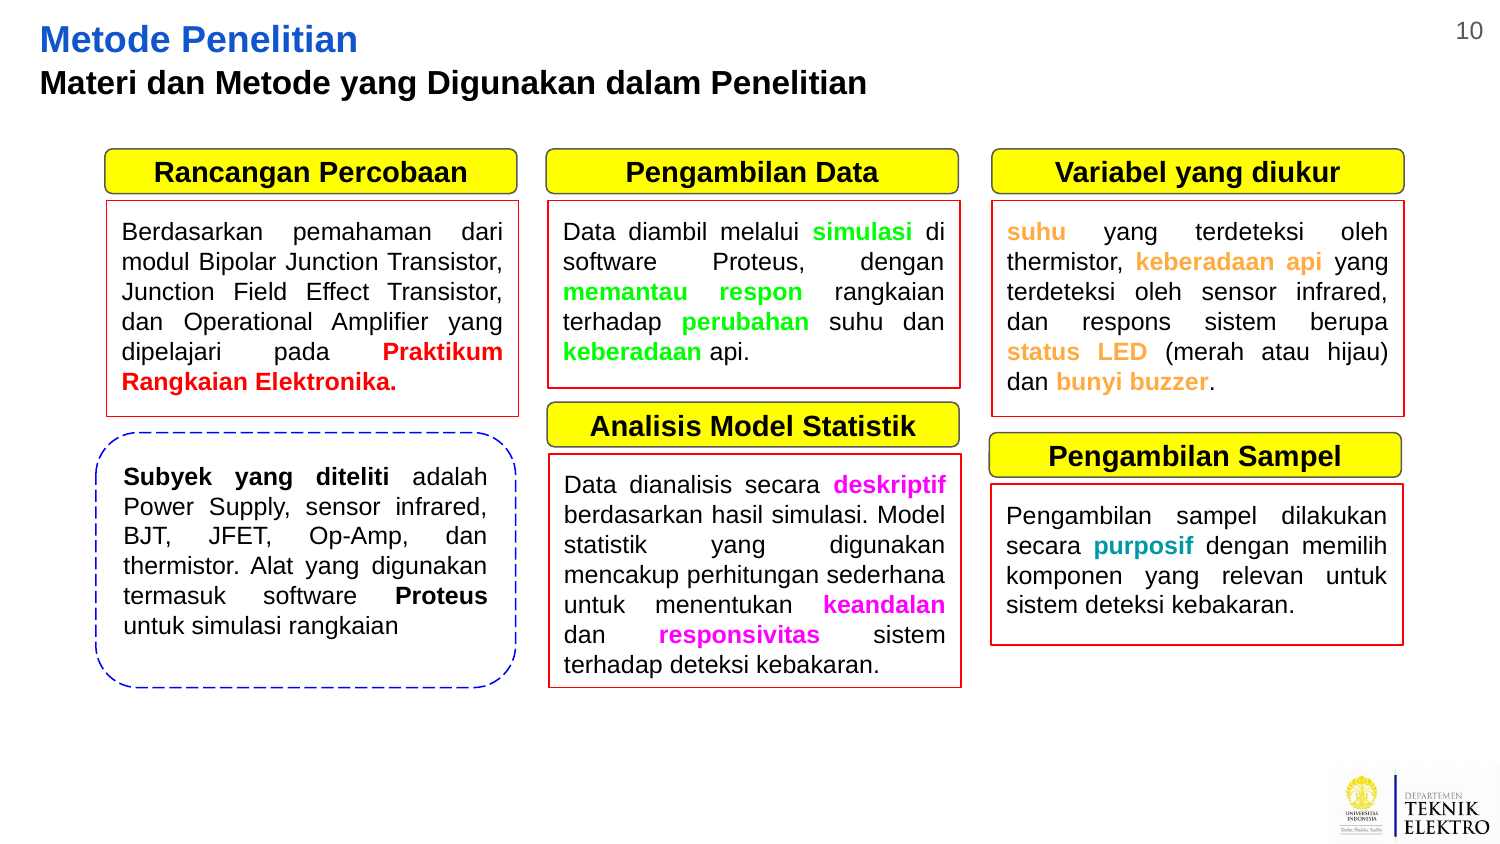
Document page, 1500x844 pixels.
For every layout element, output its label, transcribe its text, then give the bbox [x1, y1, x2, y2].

text_box Data dianalisis secara deskriptif berdasarkan hasil simulasi. Model statistik yang digunakan mencakup perhitungan sederhana untuk menentukan keandalan dan responsivitas sistem terhadap deteksi kebakaran. [548, 453, 961, 688]
text_box Rancangan Percobaan [104, 148, 517, 194]
picture [1329, 766, 1500, 844]
text_box Variabel yang diukur [991, 148, 1405, 194]
text_box Berdasarkan pemahaman dari modul Bipolar Junction Transistor, Junction Field Effect Transistor, dan Operational Amplifier yang dipelajari pada Praktikum Rangkaian Elektronika. [106, 200, 519, 417]
text_box Subyek yang diteliti adalah Power Supply, sensor infrared, BJT, JFET, Op-Amp, dan thermistor. Alat yang digunakan termasuk software Proteus untuk simulasi rangkaian [95, 432, 516, 688]
text_box Data diambil melalui simulasi di software Proteus, dengan memantau respon rangkaian terhadap perubahan suhu dan keberadaan api. [547, 200, 961, 388]
text_box suhu yang terdeteksi oleh thermistor, keberadaan api yang terdeteksi oleh sensor infrared, dan respons sistem berupa status LED (merah atau hijau) dan bunyi buzzer. [991, 200, 1404, 417]
text_box Pengambilan sampel dilakukan secara purposif dengan memilih komponen yang relevan untuk sistem deteksi kebakaran. [991, 484, 1404, 646]
text_box 10 [1440, 0, 1500, 54]
text_box Pengambilan Data [546, 148, 959, 194]
text_box Materi dan Metode yang Digunakan dalam Penelitian [24, 46, 1247, 100]
text_box Pengambilan Sampel [989, 432, 1402, 478]
text_box Analisis Model Statistik [547, 402, 960, 447]
text_box Metode Penelitian [24, 0, 529, 46]
